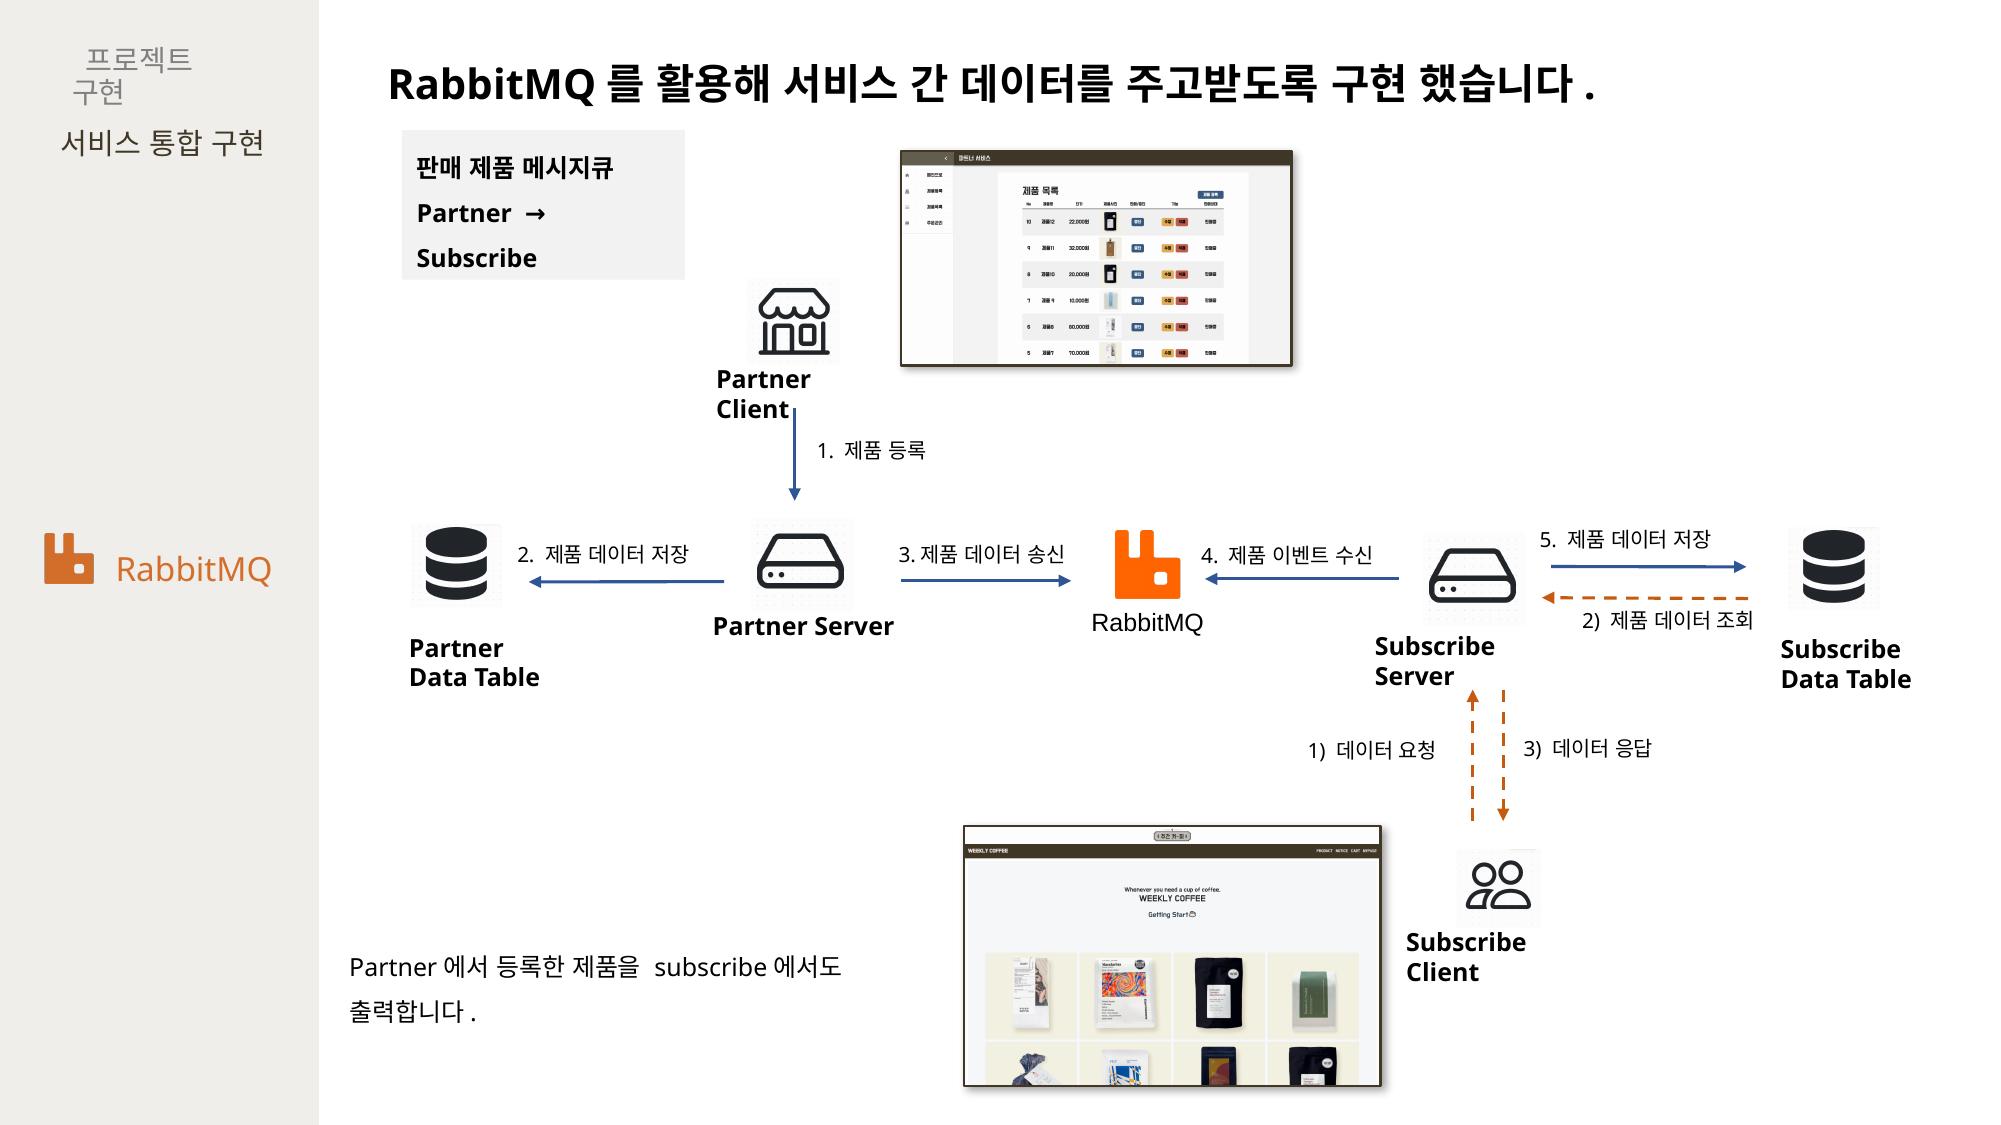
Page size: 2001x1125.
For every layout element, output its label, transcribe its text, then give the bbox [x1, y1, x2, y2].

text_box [1071, 530, 1224, 645]
text_box RabbitMQ [100, 541, 289, 596]
text_box 서비스 통합 구현 [45, 118, 281, 169]
text_box [318, 0, 2000, 1125]
picture [43, 533, 95, 584]
text_box 2. 제품 데이터 저장 [642, 534, 697, 575]
text_box 4. 제품 이벤트 수신 [1224, 534, 1360, 575]
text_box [1391, 849, 1609, 965]
text_box RabbitMQ를 활용해 서비스 간 데이터를 주고받도록 구현 했습니다. [372, 25, 1600, 116]
text_box 1. 제품 등록 [802, 430, 1026, 471]
picture [964, 826, 1380, 1086]
text_box 2) 제품 데이터 조회 [1580, 599, 1765, 641]
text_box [1765, 527, 2000, 702]
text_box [1360, 533, 1580, 669]
text_box 판매 제품 메시지큐 Partner → Subscribe [401, 130, 685, 280]
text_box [394, 524, 642, 701]
text_box Partner에서 등록한 제품을 subscribe에서도 출력합니다. [334, 929, 964, 1034]
picture [901, 151, 1291, 365]
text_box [701, 278, 891, 402]
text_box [697, 518, 918, 649]
text_box 1) 데이터 요청 [1293, 730, 1472, 771]
text_box 3.제품 데이터 송신 [918, 534, 1071, 575]
text_box 1) 데이터 요청 [1473, 730, 1479, 771]
text_box 3) 데이터 응답 [1509, 728, 1683, 769]
text_box 프로젝트 구현 [57, 32, 261, 124]
text_box 5. 제품 데이터 저장 [1524, 519, 1749, 560]
